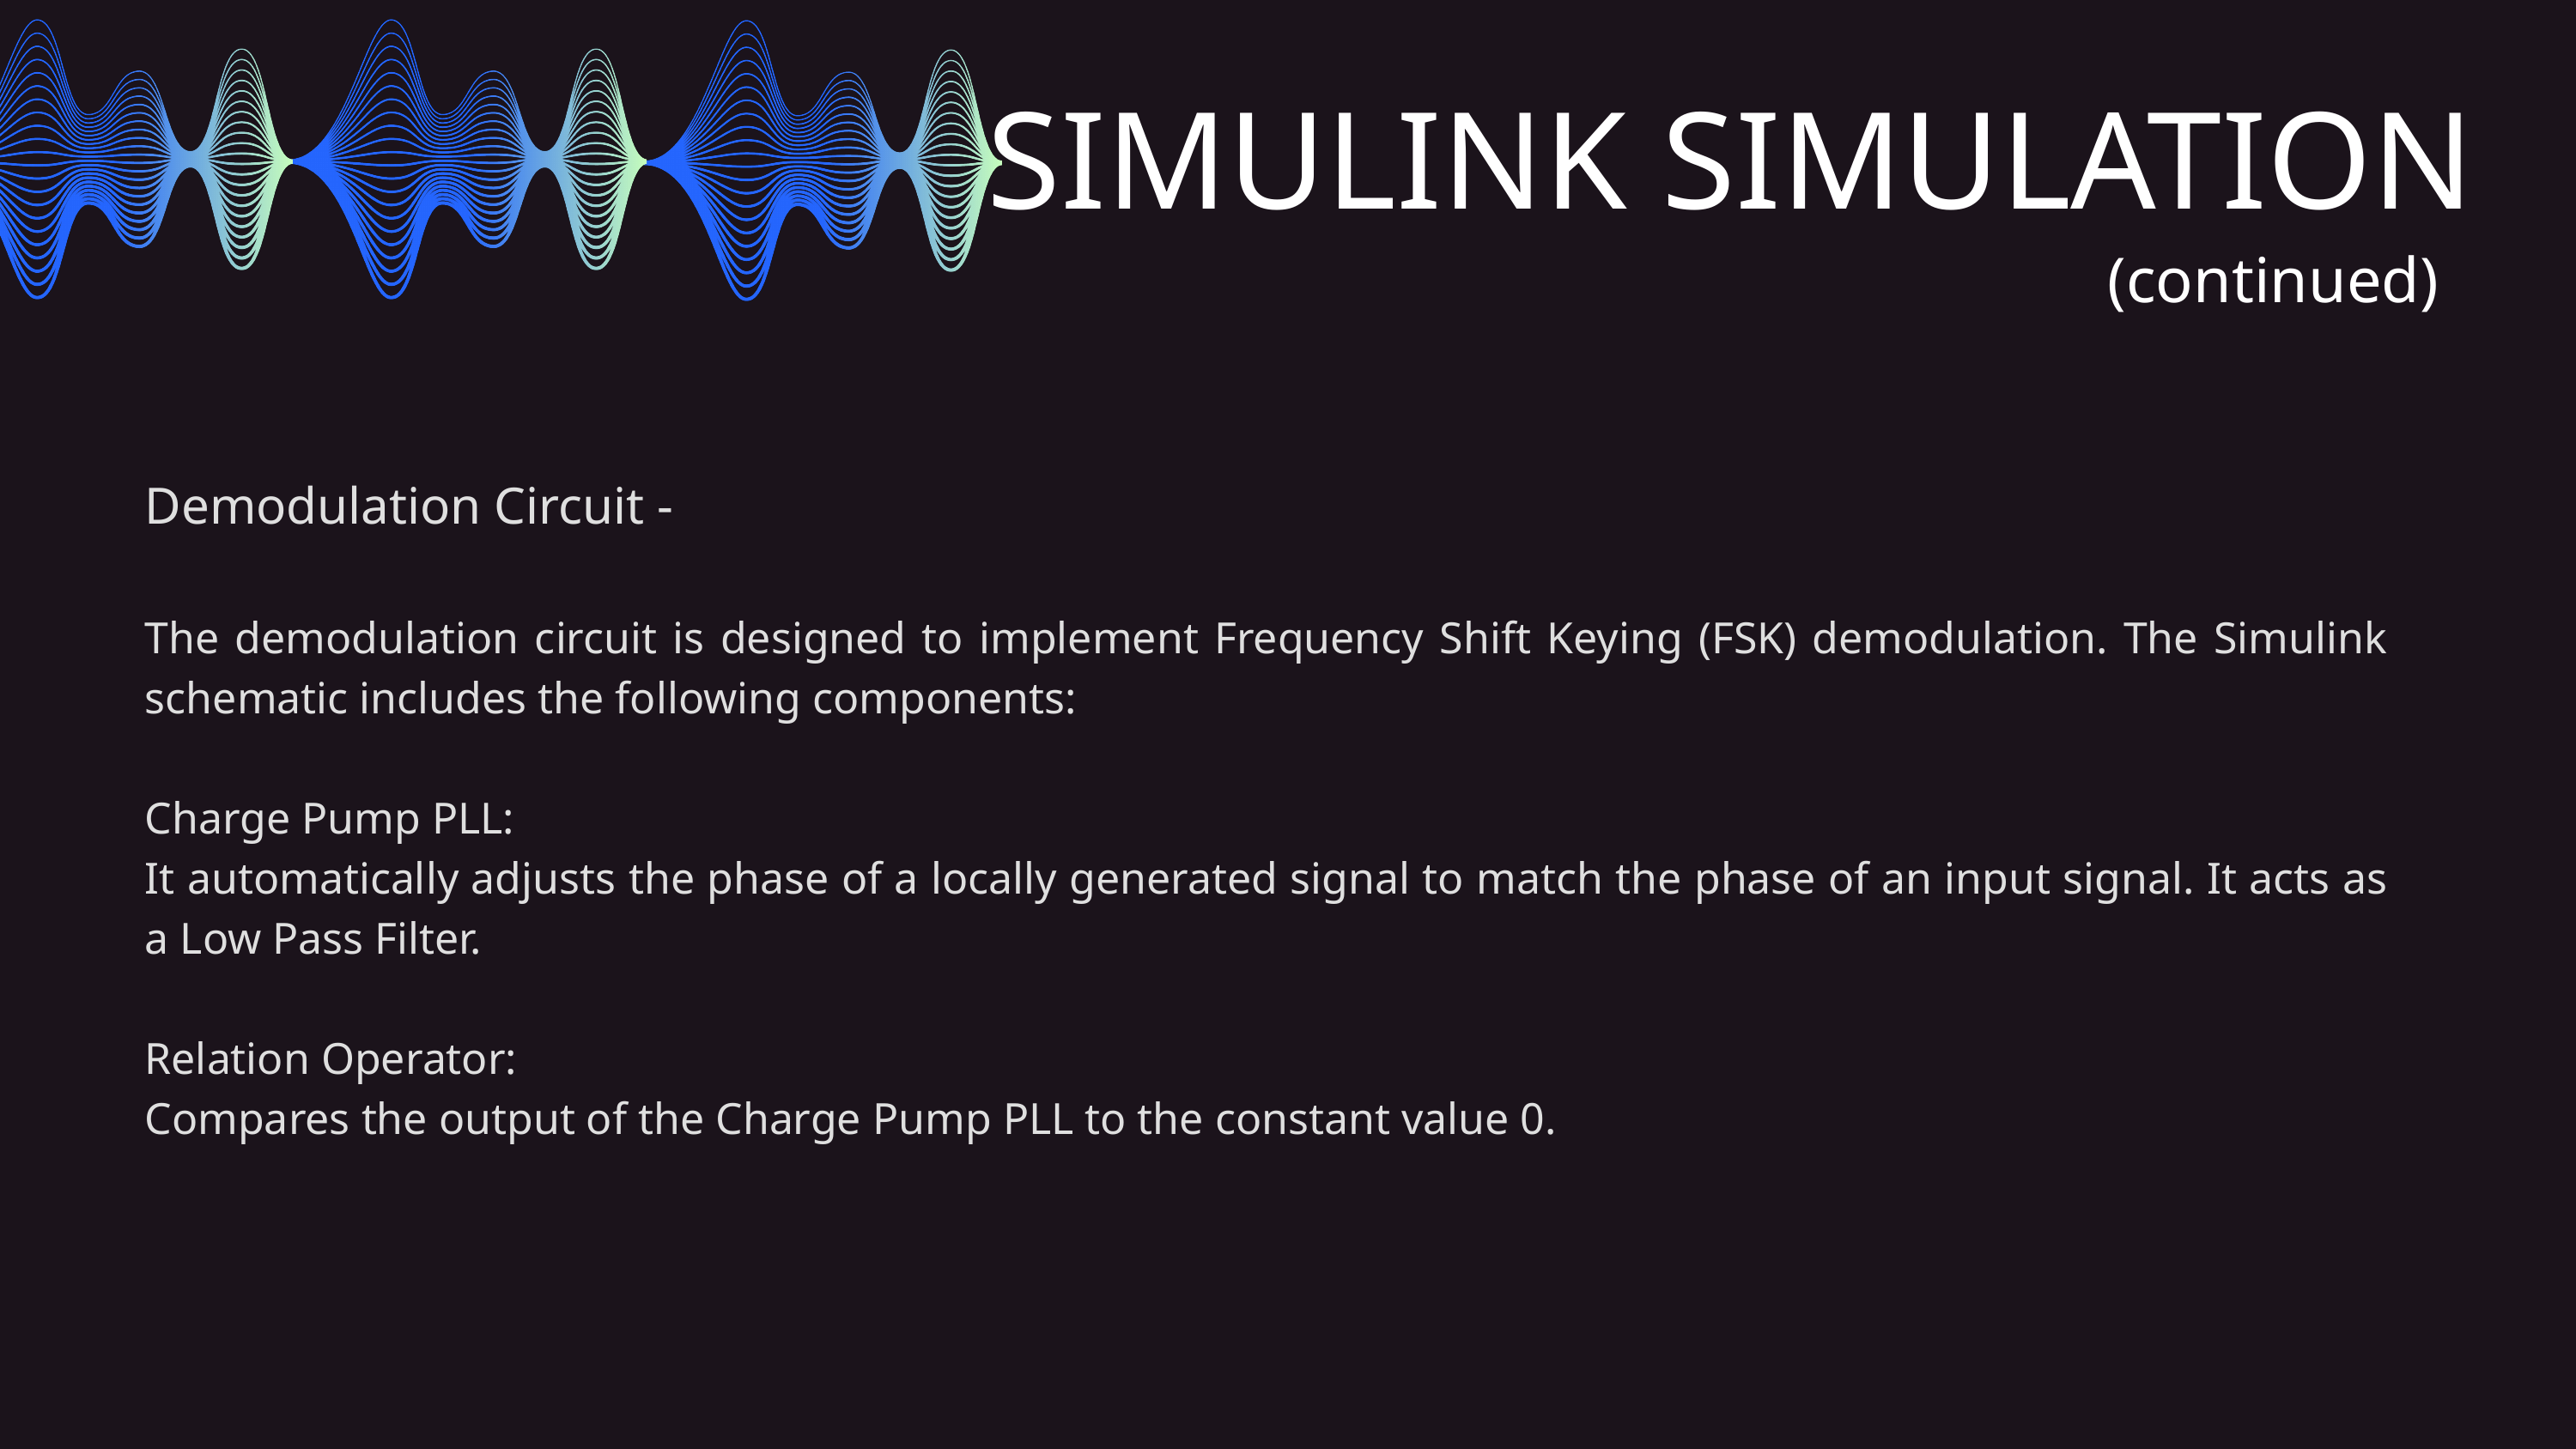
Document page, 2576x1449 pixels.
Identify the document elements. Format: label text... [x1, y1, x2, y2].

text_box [0, 19, 1003, 301]
text_box (continued) [2038, 227, 2439, 316]
text_box Demodulation Circuit - The demodulation circuit is designed to implement Frequency Shift Keying (FSK) demodulation. The Simulink schematic includes the following components: Charge Pump PLL: It automatically adjusts the phase of a locally generated signal to match the phase of an input signal. It acts as a Low Pass Filter. Relation Operator: Compares the output of the Charge Pump PLL to the constant value 0. [144, 466, 2389, 1196]
text_box SIMULINK SIMULATION [1007, 101, 2476, 236]
